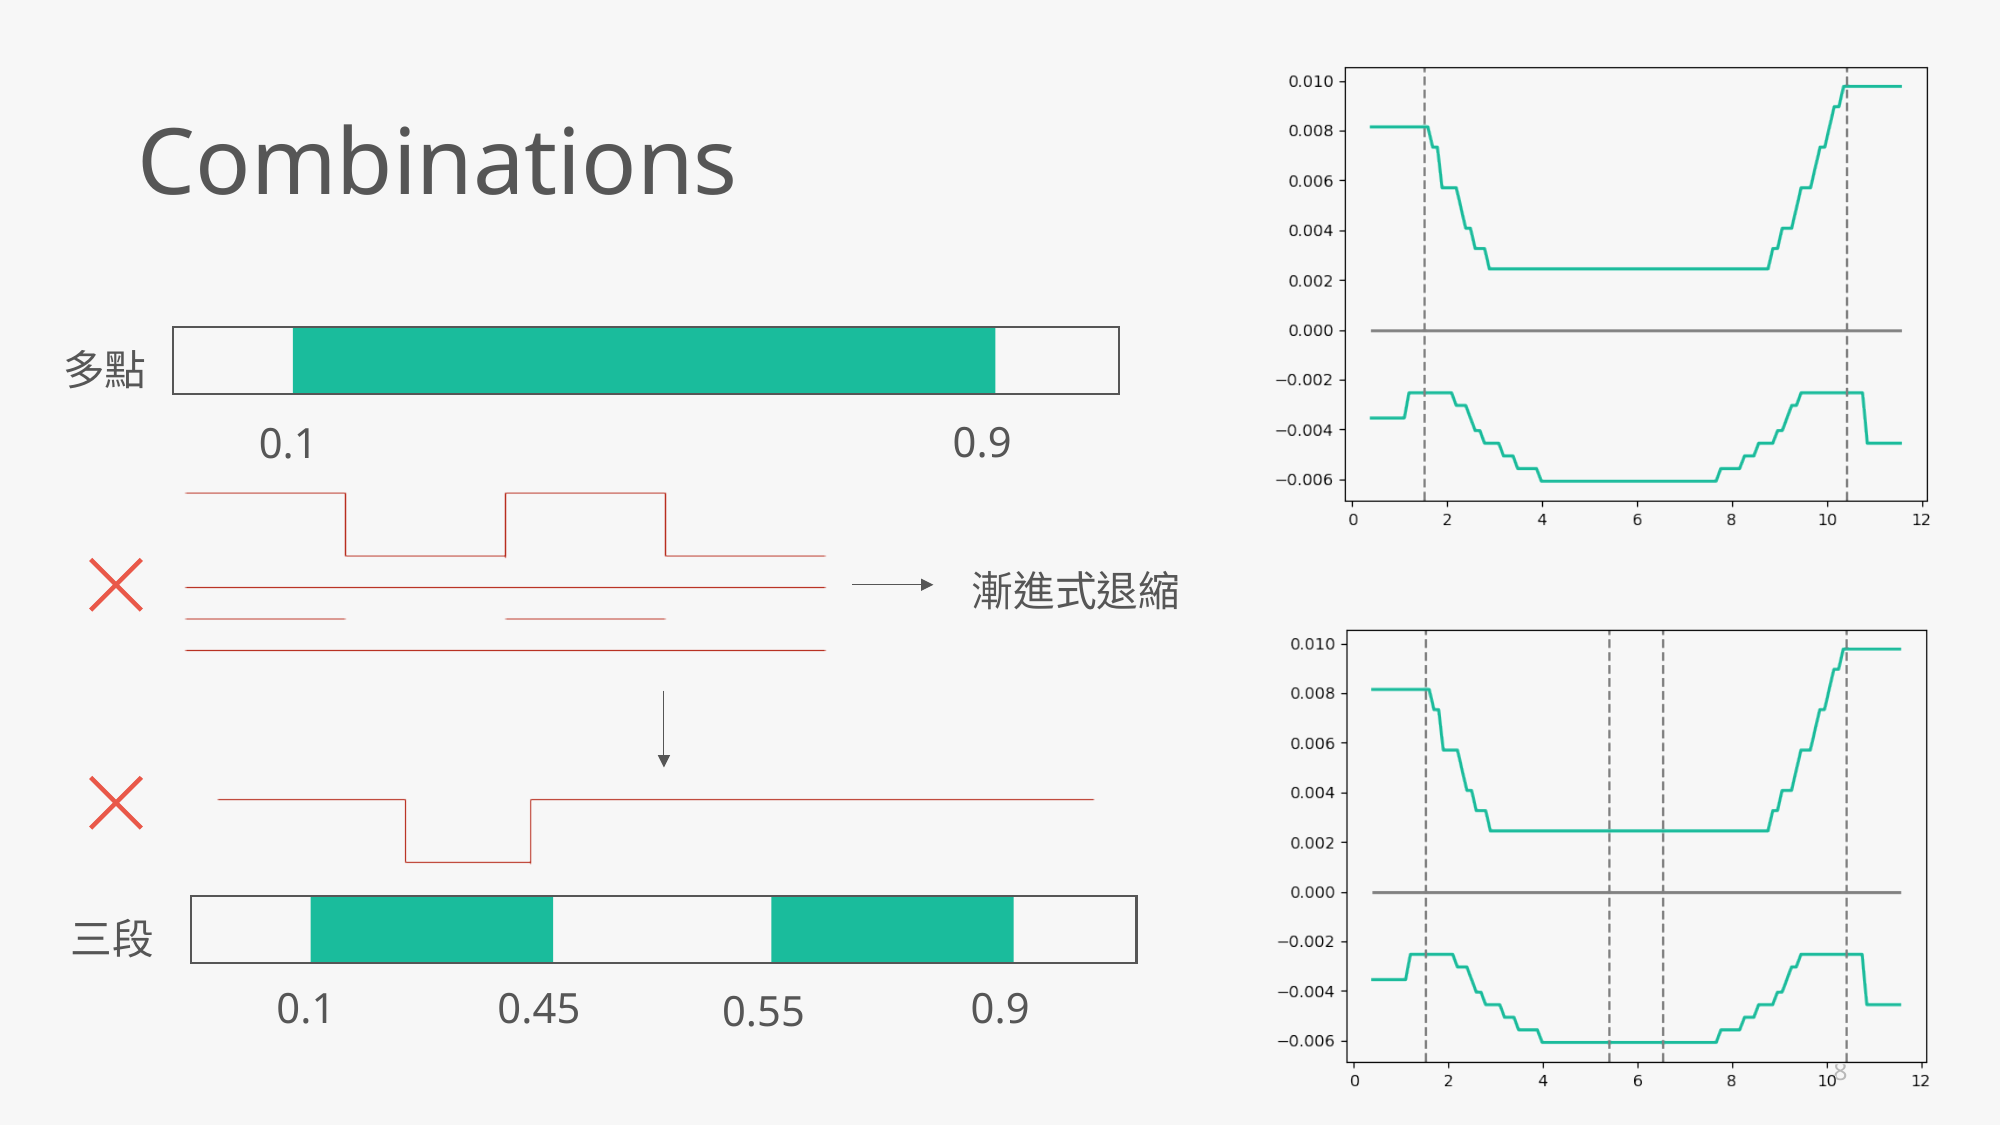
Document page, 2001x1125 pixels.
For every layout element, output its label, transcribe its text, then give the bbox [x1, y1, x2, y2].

text_box [172, 326, 1120, 395]
text_box [190, 895, 1138, 964]
text_box 三段 [70, 895, 170, 971]
text_box [89, 557, 143, 612]
text_box 0.45 [497, 964, 596, 1040]
text_box 0.55 [722, 967, 821, 1042]
text_box 多點 [63, 326, 162, 402]
text_box 0.9 [952, 397, 1027, 473]
list Combinations [137, 108, 873, 224]
text_box 漸進式退縮 [971, 547, 1196, 623]
text_box [89, 775, 143, 830]
text_box 0.1 [276, 964, 351, 1040]
text_box 0.1 [258, 398, 333, 474]
text_box 0.9 [970, 964, 1045, 1040]
picture [1251, 0, 2000, 1124]
picture [175, 480, 842, 661]
picture [211, 785, 1117, 876]
